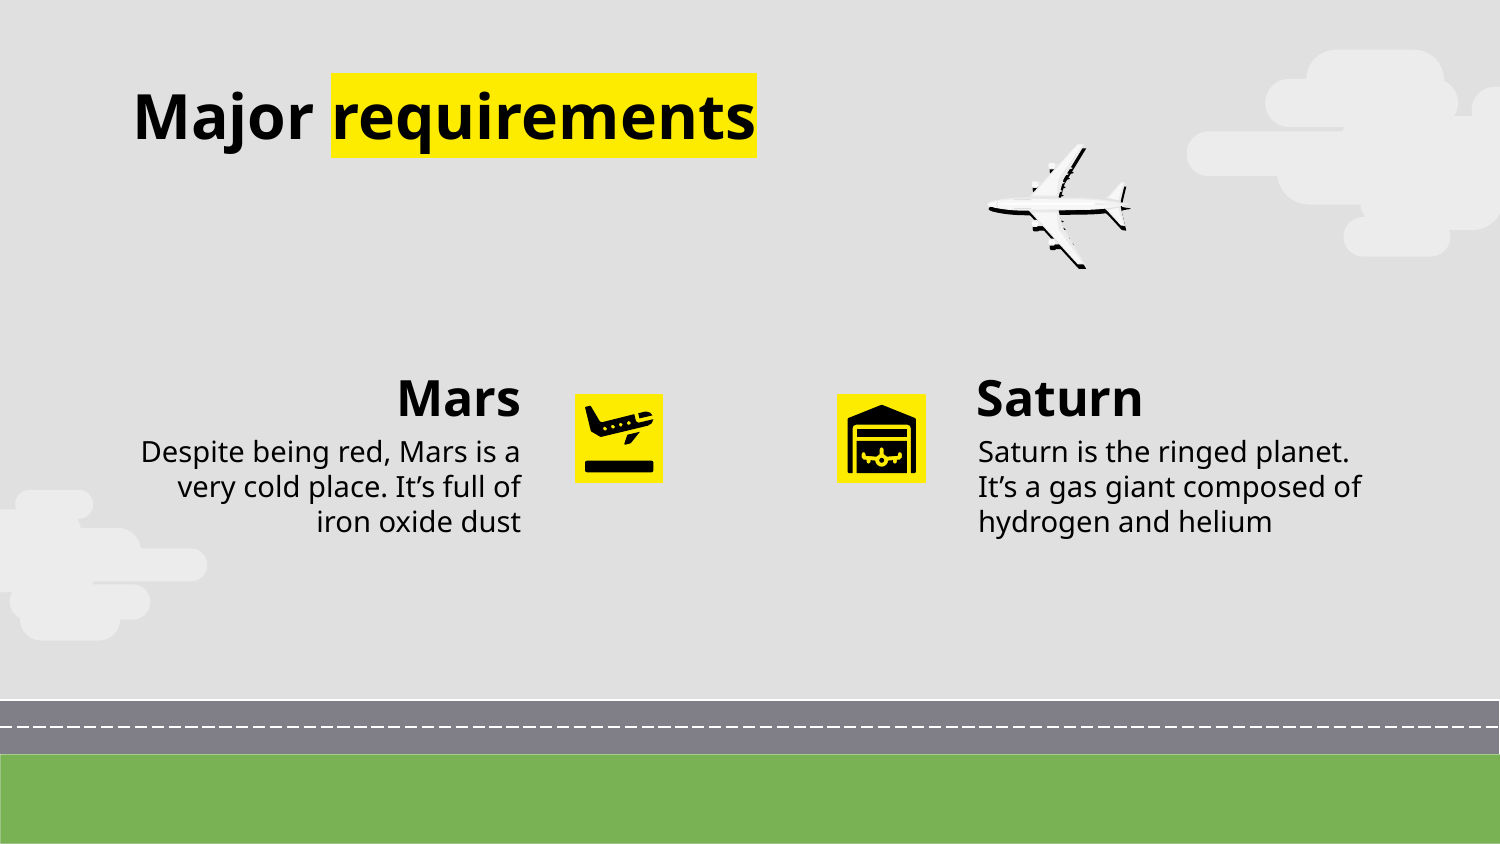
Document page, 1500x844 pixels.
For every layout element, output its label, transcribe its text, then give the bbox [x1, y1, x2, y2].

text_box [996, 134, 1123, 279]
title Major requirements [116, 87, 1383, 142]
subtitle Despite being red, Mars is a very cold place. It’s full of iron oxide dust [117, 418, 537, 555]
subtitle Saturn is the ringed planet. It’s a gas giant composed of hydrogen and helium [963, 418, 1383, 555]
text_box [584, 405, 654, 473]
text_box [847, 404, 917, 474]
text_box [838, 395, 926, 483]
text_box [575, 395, 663, 483]
title Saturn [961, 361, 1381, 431]
title Mars [117, 361, 537, 418]
